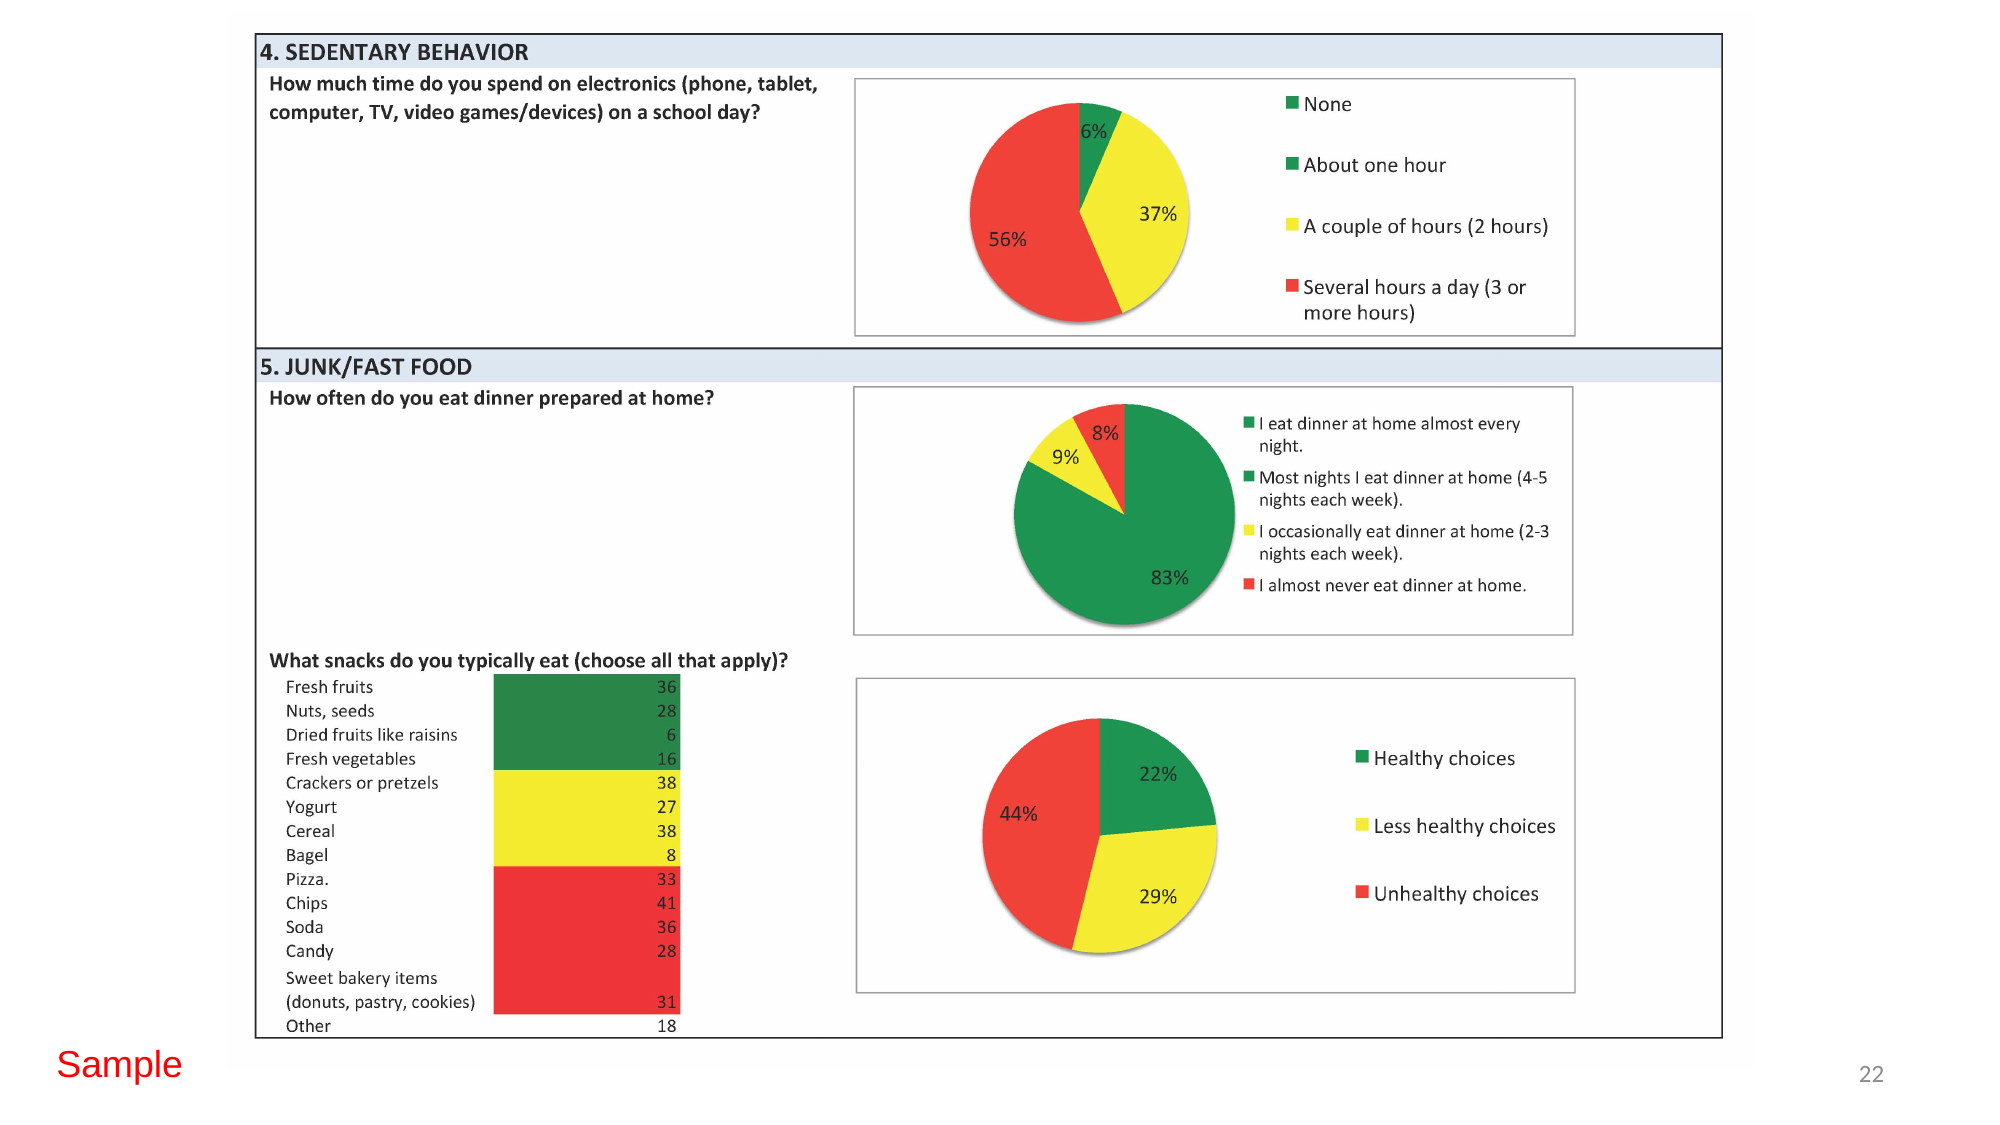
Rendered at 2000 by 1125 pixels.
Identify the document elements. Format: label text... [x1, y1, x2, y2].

text_box Sample [41, 1032, 199, 1092]
picture [227, 12, 1753, 1070]
slide_number 22 [1433, 1042, 1900, 1103]
